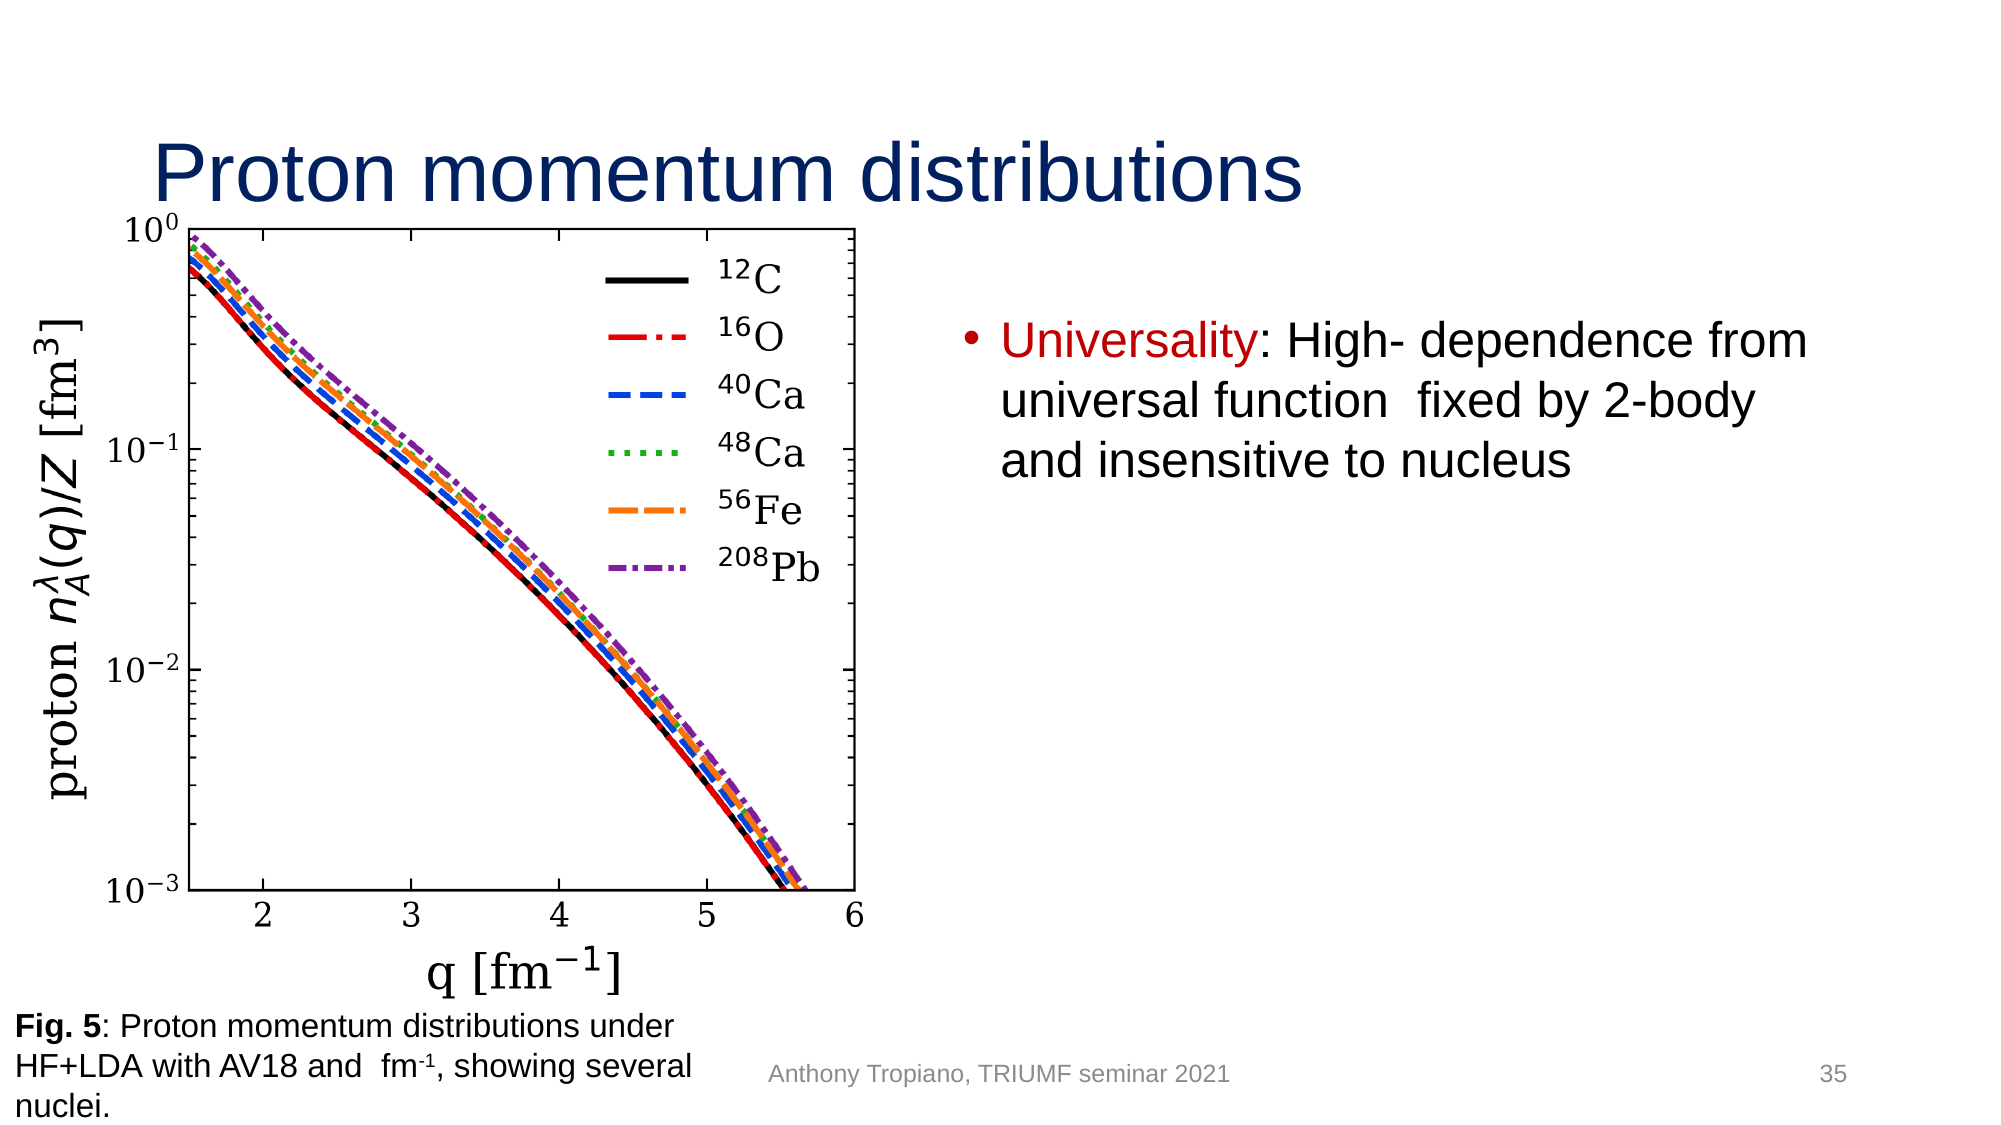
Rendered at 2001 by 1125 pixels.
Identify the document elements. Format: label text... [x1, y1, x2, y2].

picture [11, 195, 886, 1021]
footer Anthony Tropiano, TRIUMF seminar 2021 [662, 1042, 1338, 1103]
title Proton momentum distributions [137, 59, 1863, 278]
slide_number 35 [1412, 1042, 1863, 1103]
